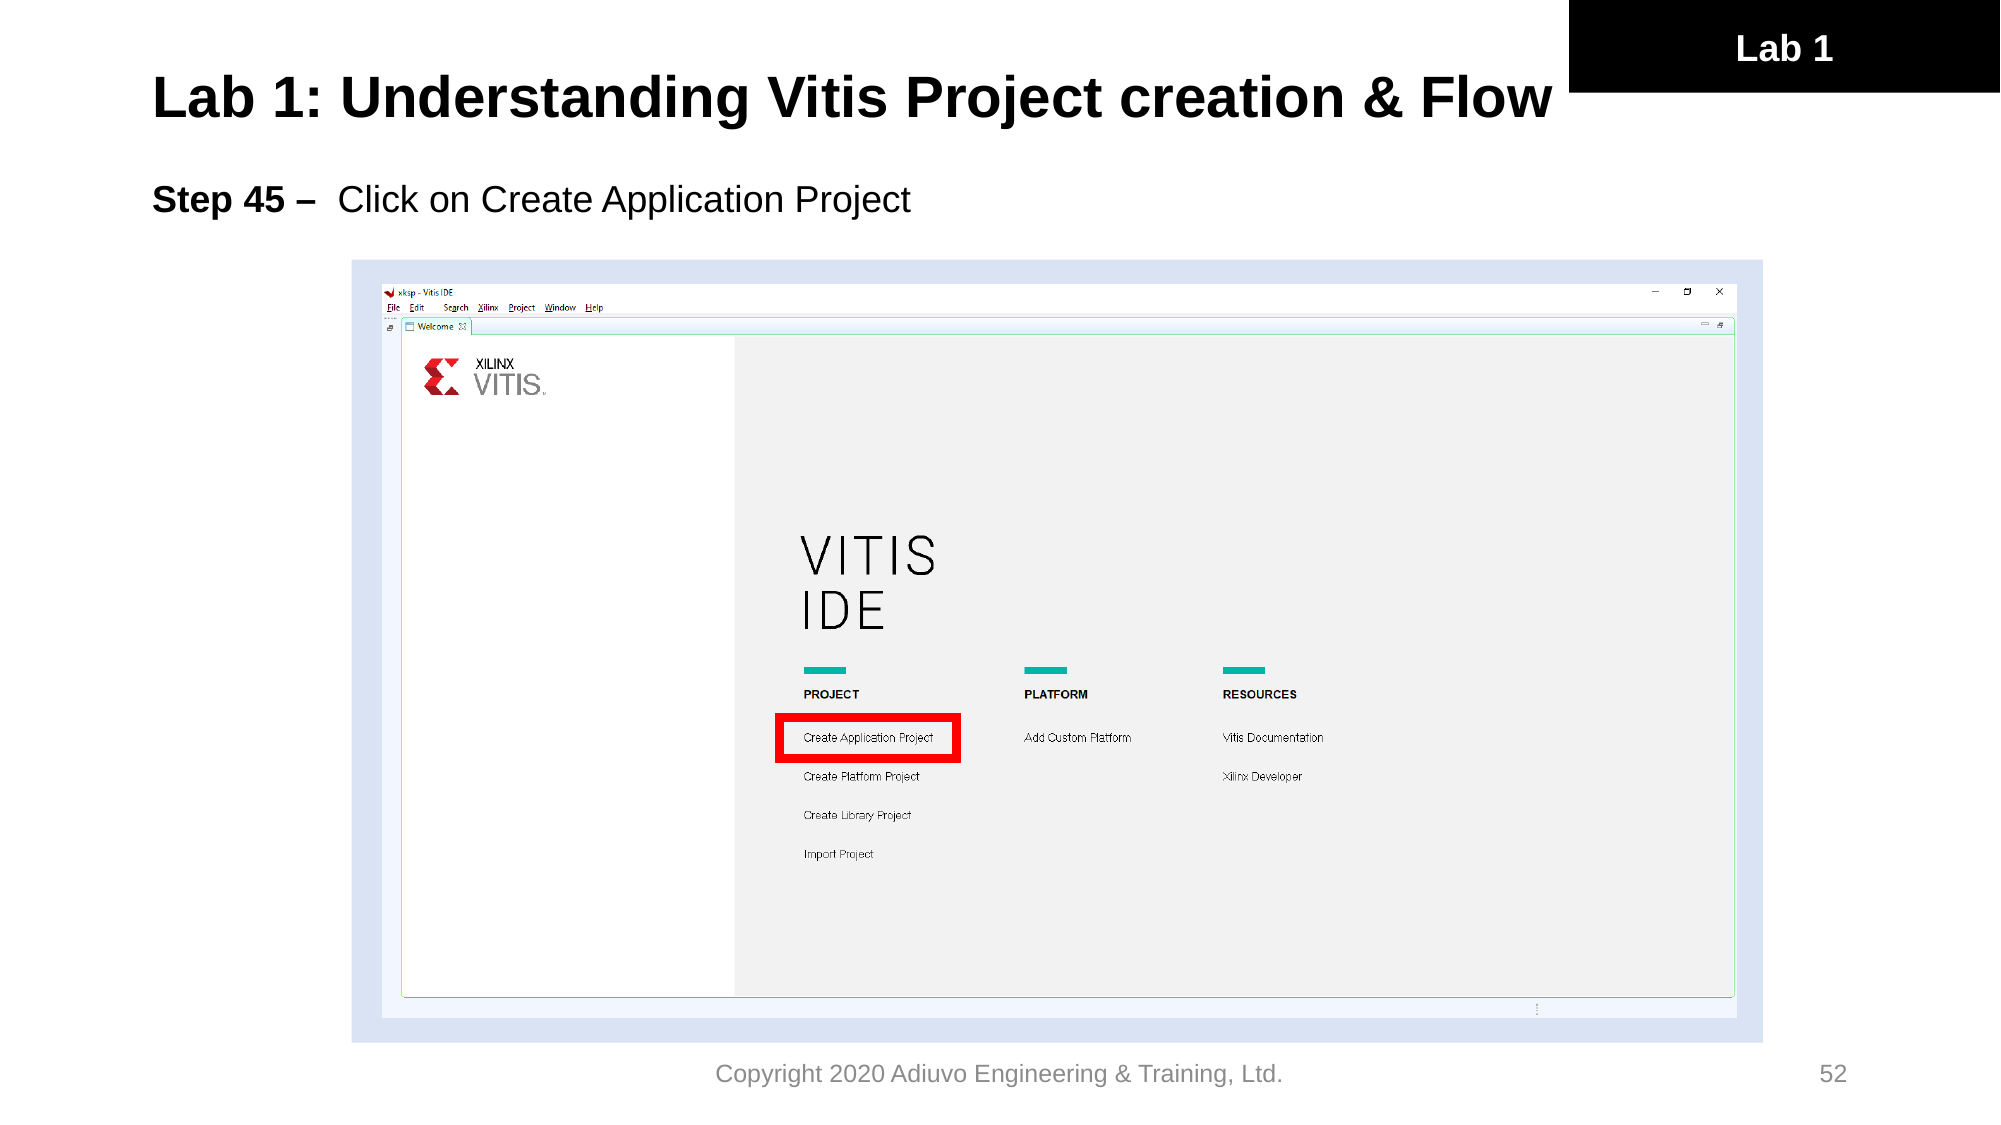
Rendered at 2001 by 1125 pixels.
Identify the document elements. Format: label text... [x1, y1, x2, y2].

title Lab 1: Understanding Vitis Project creation & Flow [137, 59, 1863, 153]
text_box Lab 1 [1568, 0, 2000, 94]
footer Copyright 2020 Adiuvo Engineering & Training, Ltd. [662, 1042, 1338, 1103]
text_box Step 45 – Click on Create Application Project [137, 167, 1863, 273]
picture [382, 284, 1738, 1019]
slide_number 52 [1412, 1042, 1863, 1103]
text_box [351, 273, 1764, 1044]
